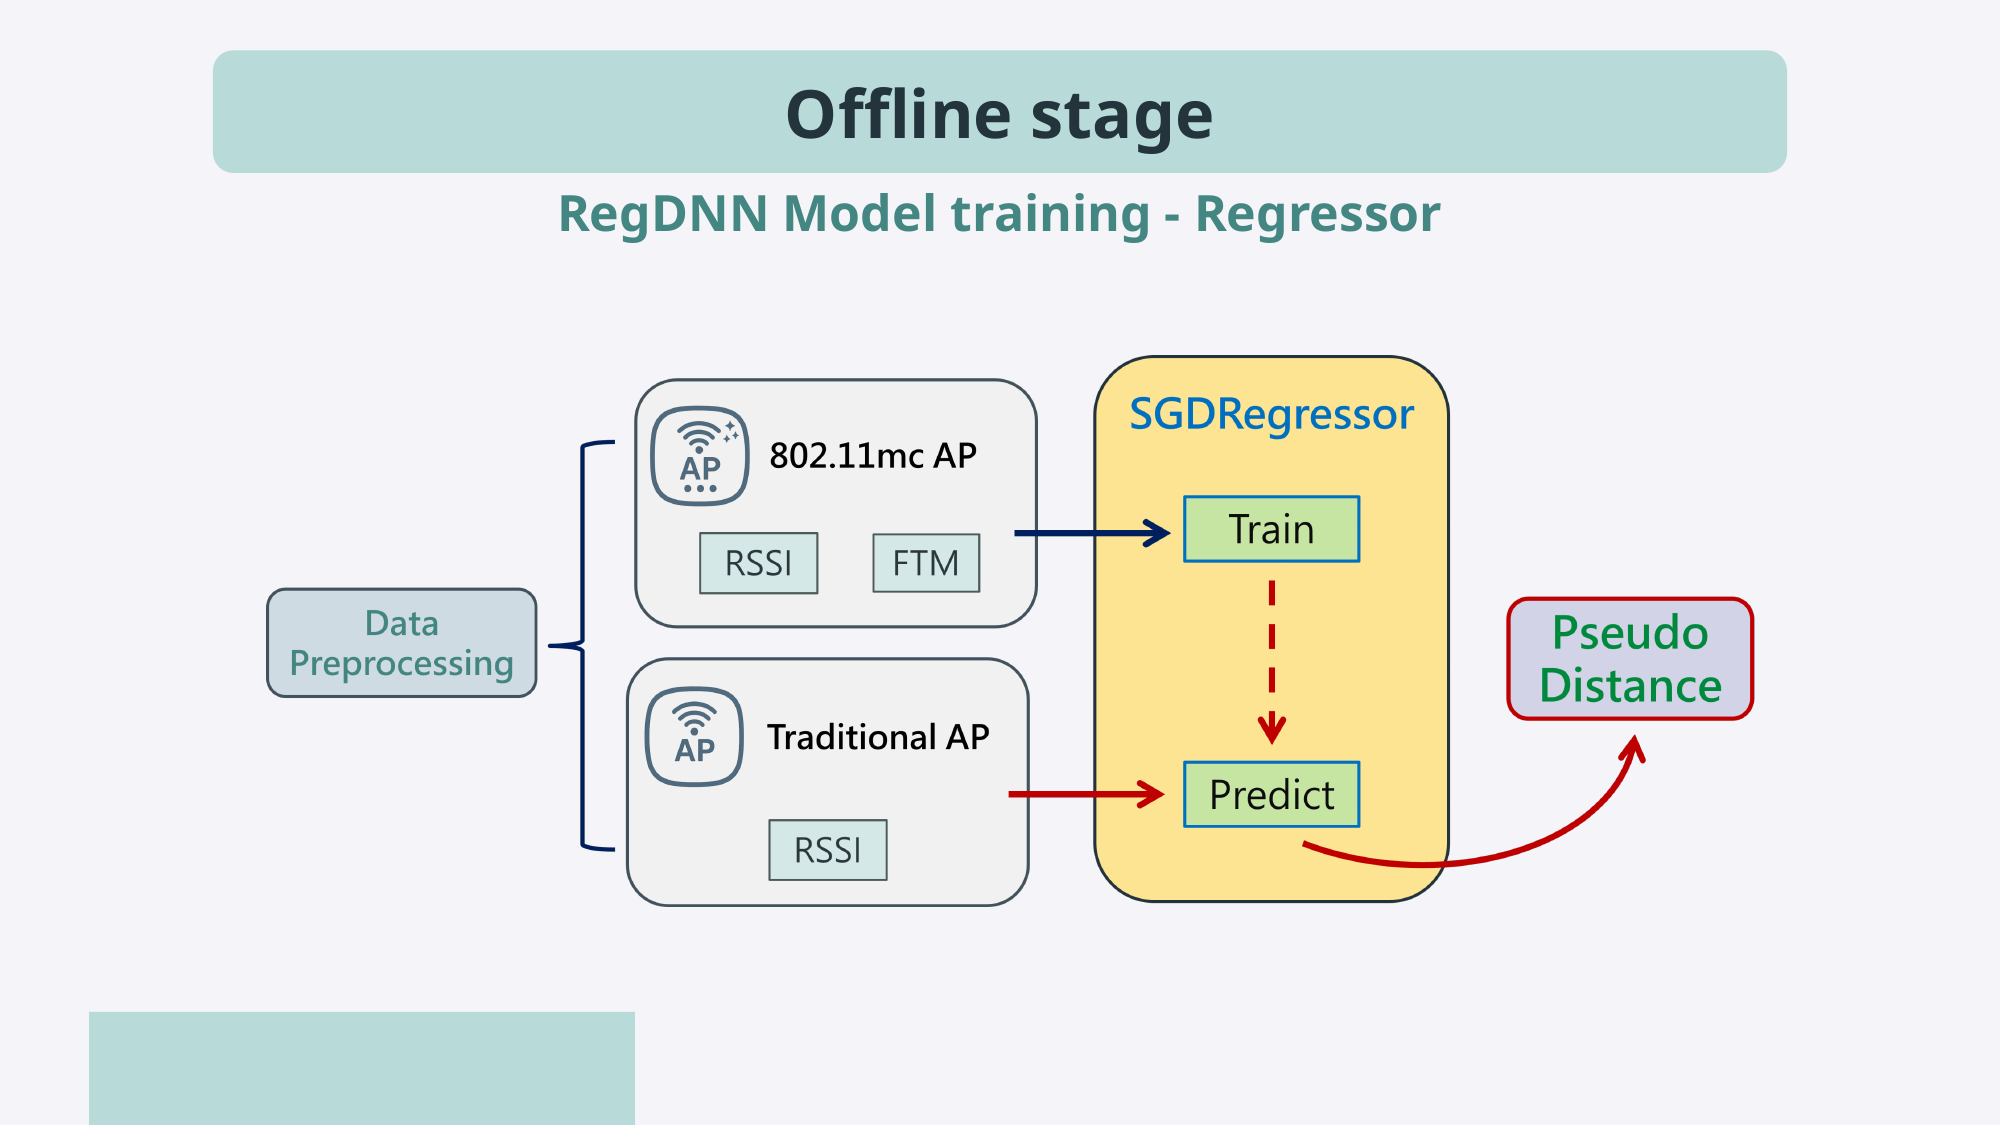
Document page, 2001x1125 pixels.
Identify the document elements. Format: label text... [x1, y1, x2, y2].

text_box RegDNN Model training - Regressor [212, 174, 1788, 250]
text_box [89, 1011, 635, 1125]
picture [266, 354, 1862, 907]
text_box Offline stage [210, 48, 1790, 174]
